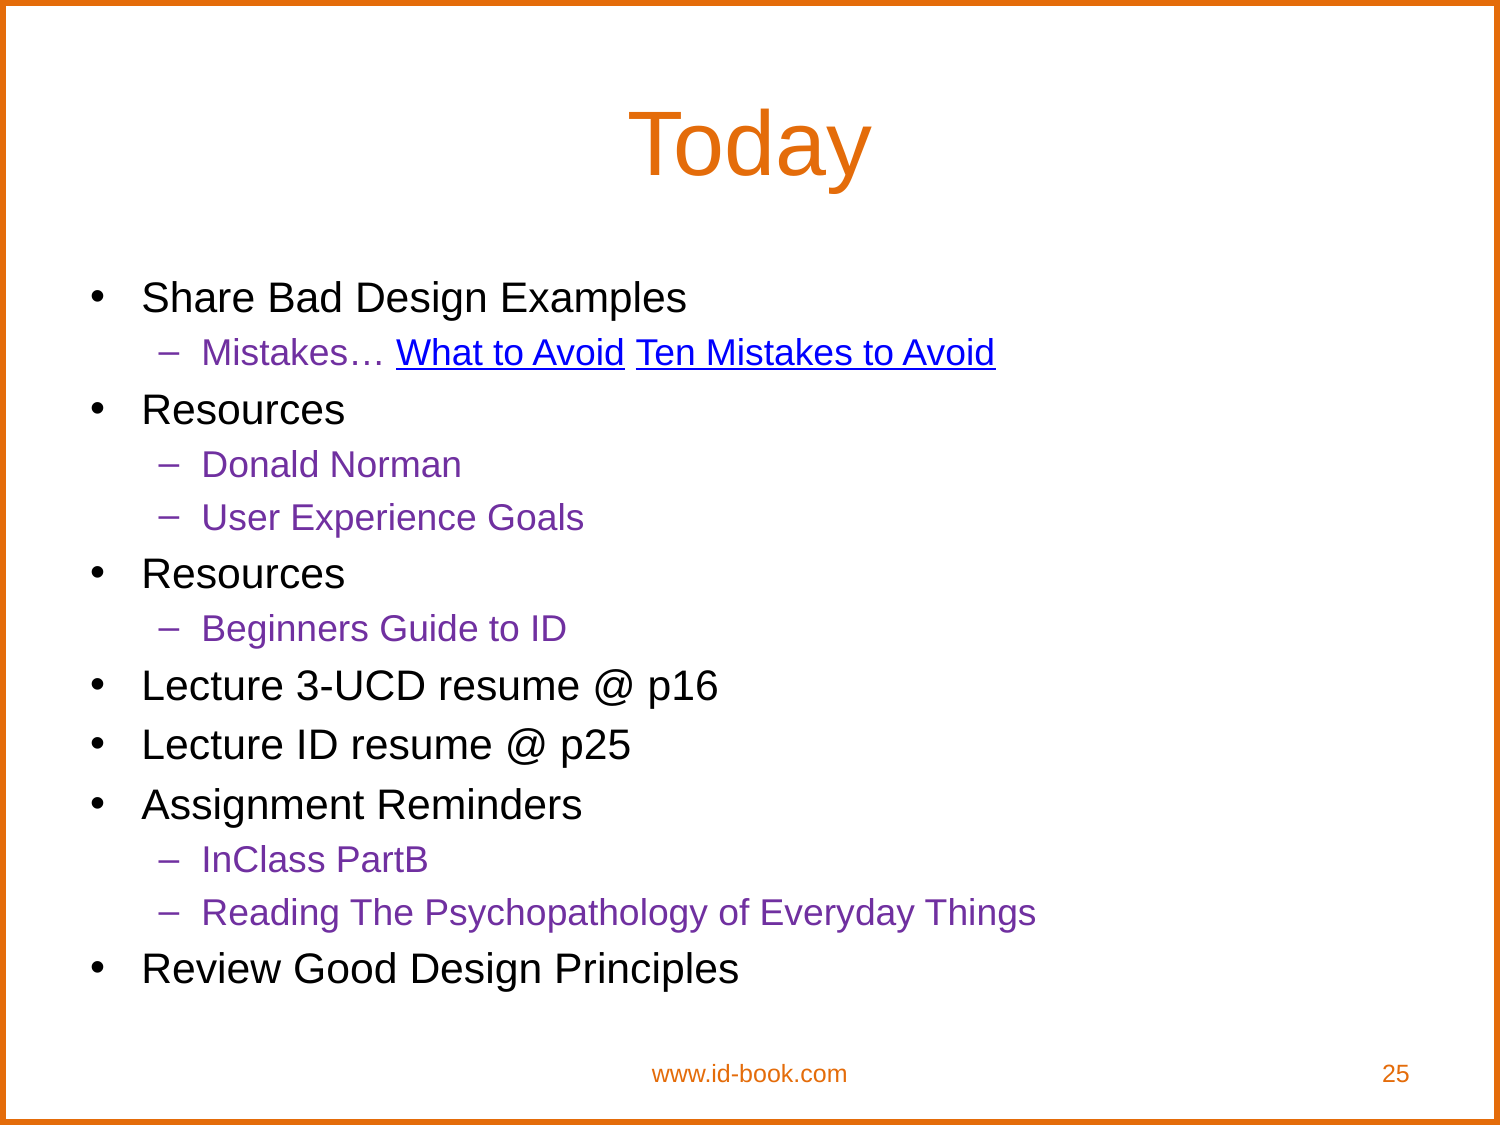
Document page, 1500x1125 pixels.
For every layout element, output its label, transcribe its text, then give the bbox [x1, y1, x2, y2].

slide_number 25 [1074, 1042, 1425, 1103]
footer www.id-book.com [512, 1042, 988, 1103]
title Today [75, 45, 1425, 233]
list Share Bad Design Examples Mistakes… What to Avoid Ten Mistakes to Avoid Resources Donald Norman User Experience Goals Resources Beginners Guide to ID Lecture 3-UCD resume @ p16 Lecture ID resume @ p25 Assignment Reminders InClass PartB Reading The Psychopathology of Everyday Things Review Good Design Principles [75, 262, 1425, 1005]
